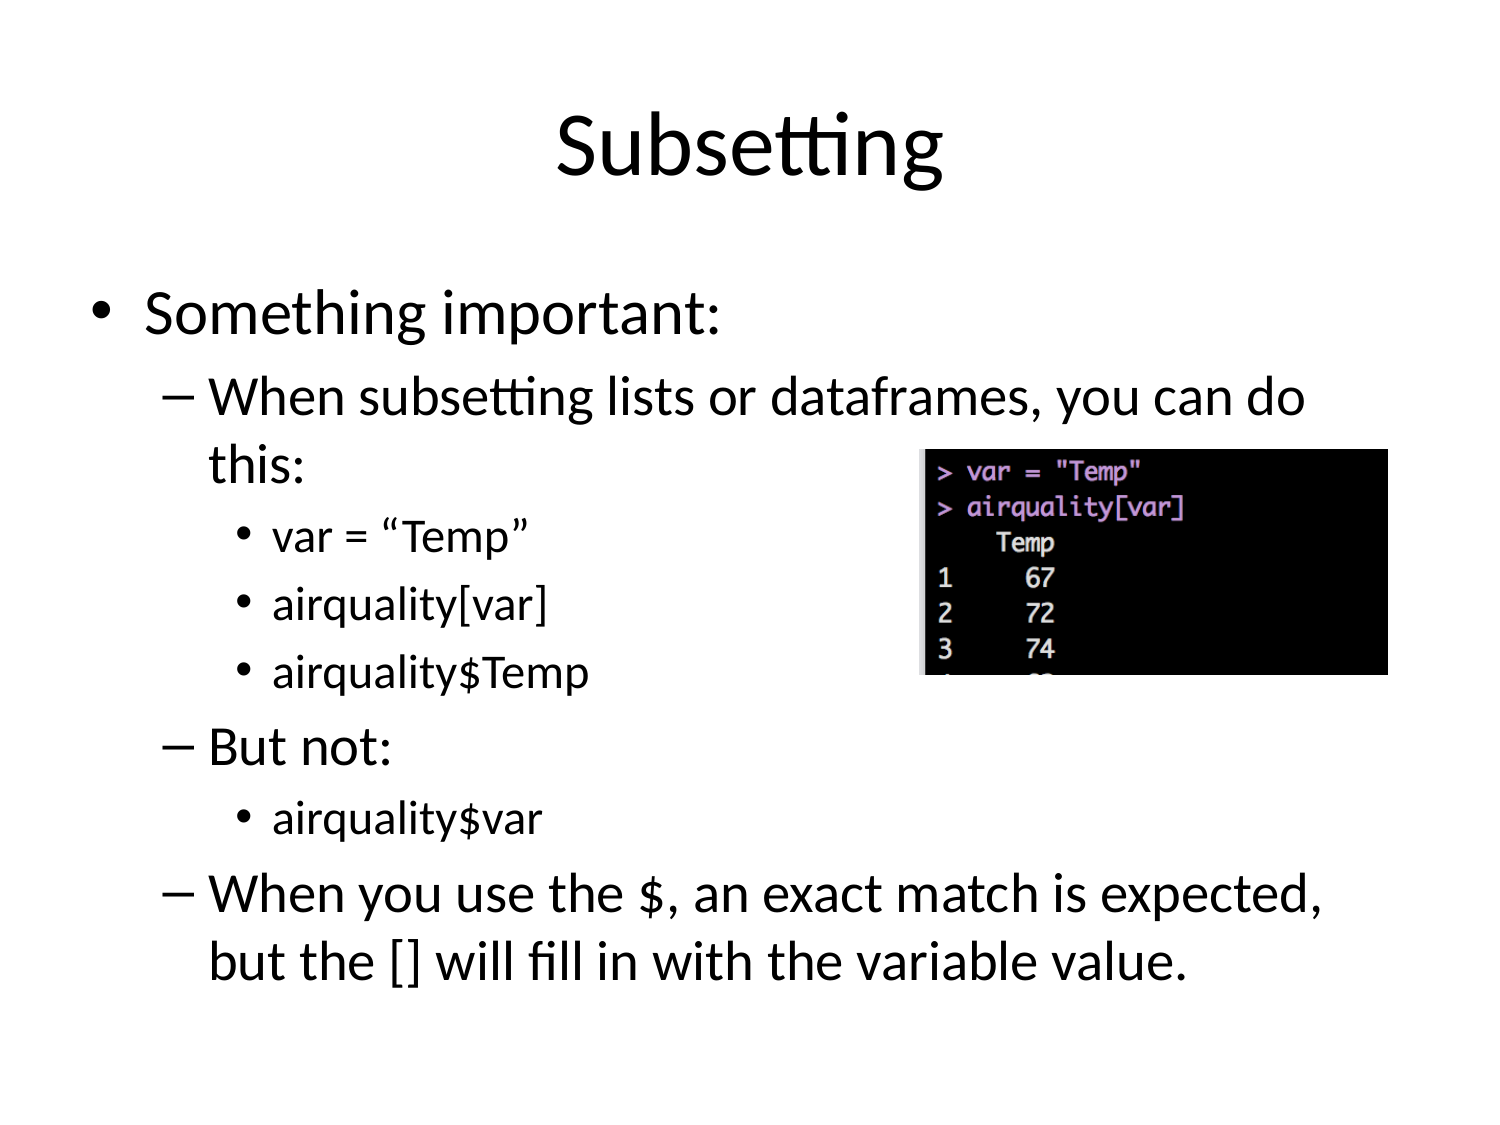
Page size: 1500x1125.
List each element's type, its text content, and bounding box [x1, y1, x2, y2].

list Something important: When subsetting lists or dataframes, you can do this: var = “Temp” airquality[var] airquality$Temp But not: airquality$var When you use the $, an exact match is expected, but the [] will fill in with the variable value. [75, 262, 1425, 1005]
picture [918, 449, 1388, 676]
title Subsetting [75, 45, 1425, 233]
